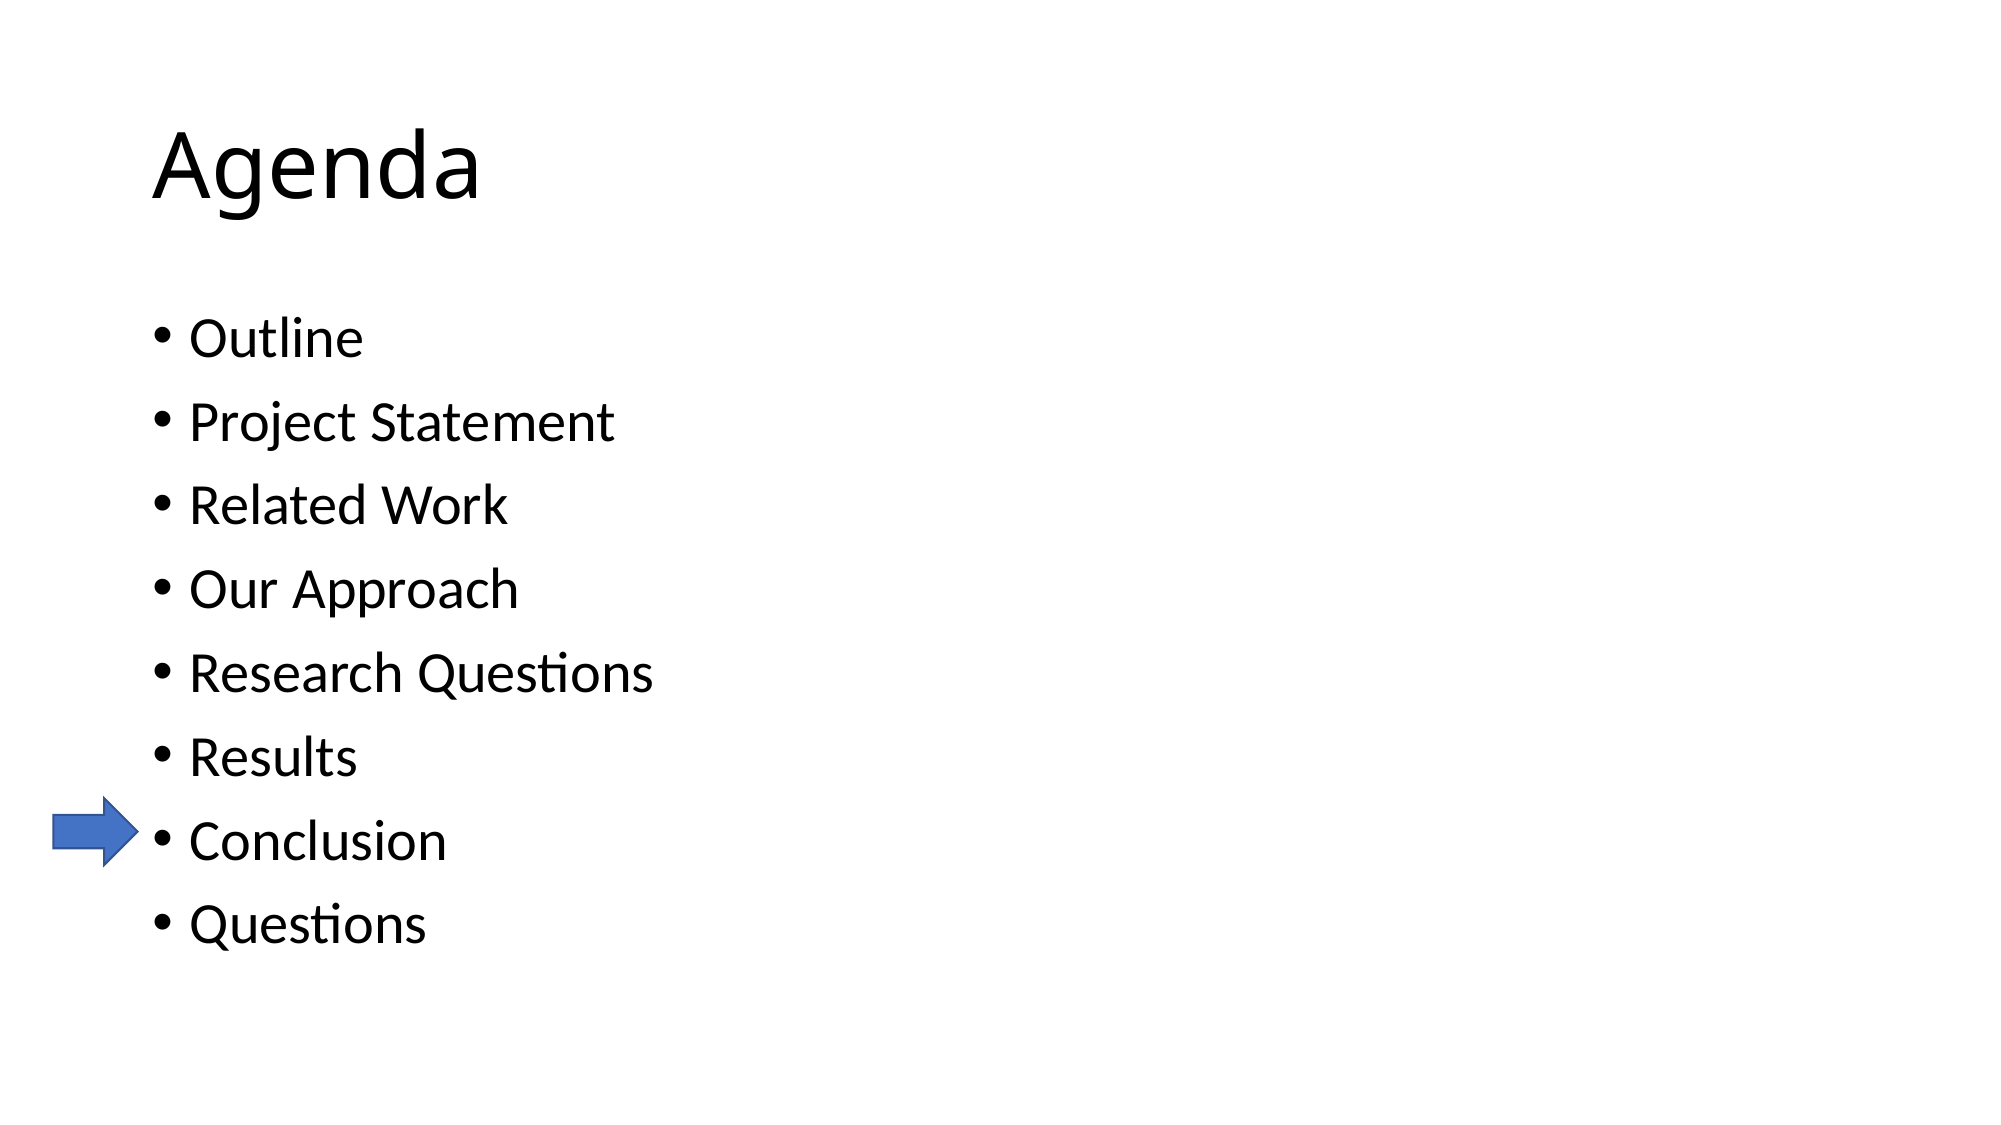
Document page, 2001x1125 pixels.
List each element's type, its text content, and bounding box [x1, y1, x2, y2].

list Outline Project Statement Related Work Our Approach Research Questions Results Conclusion Questions [137, 299, 1863, 1014]
title Agenda [137, 59, 1863, 278]
text_box [52, 795, 140, 868]
